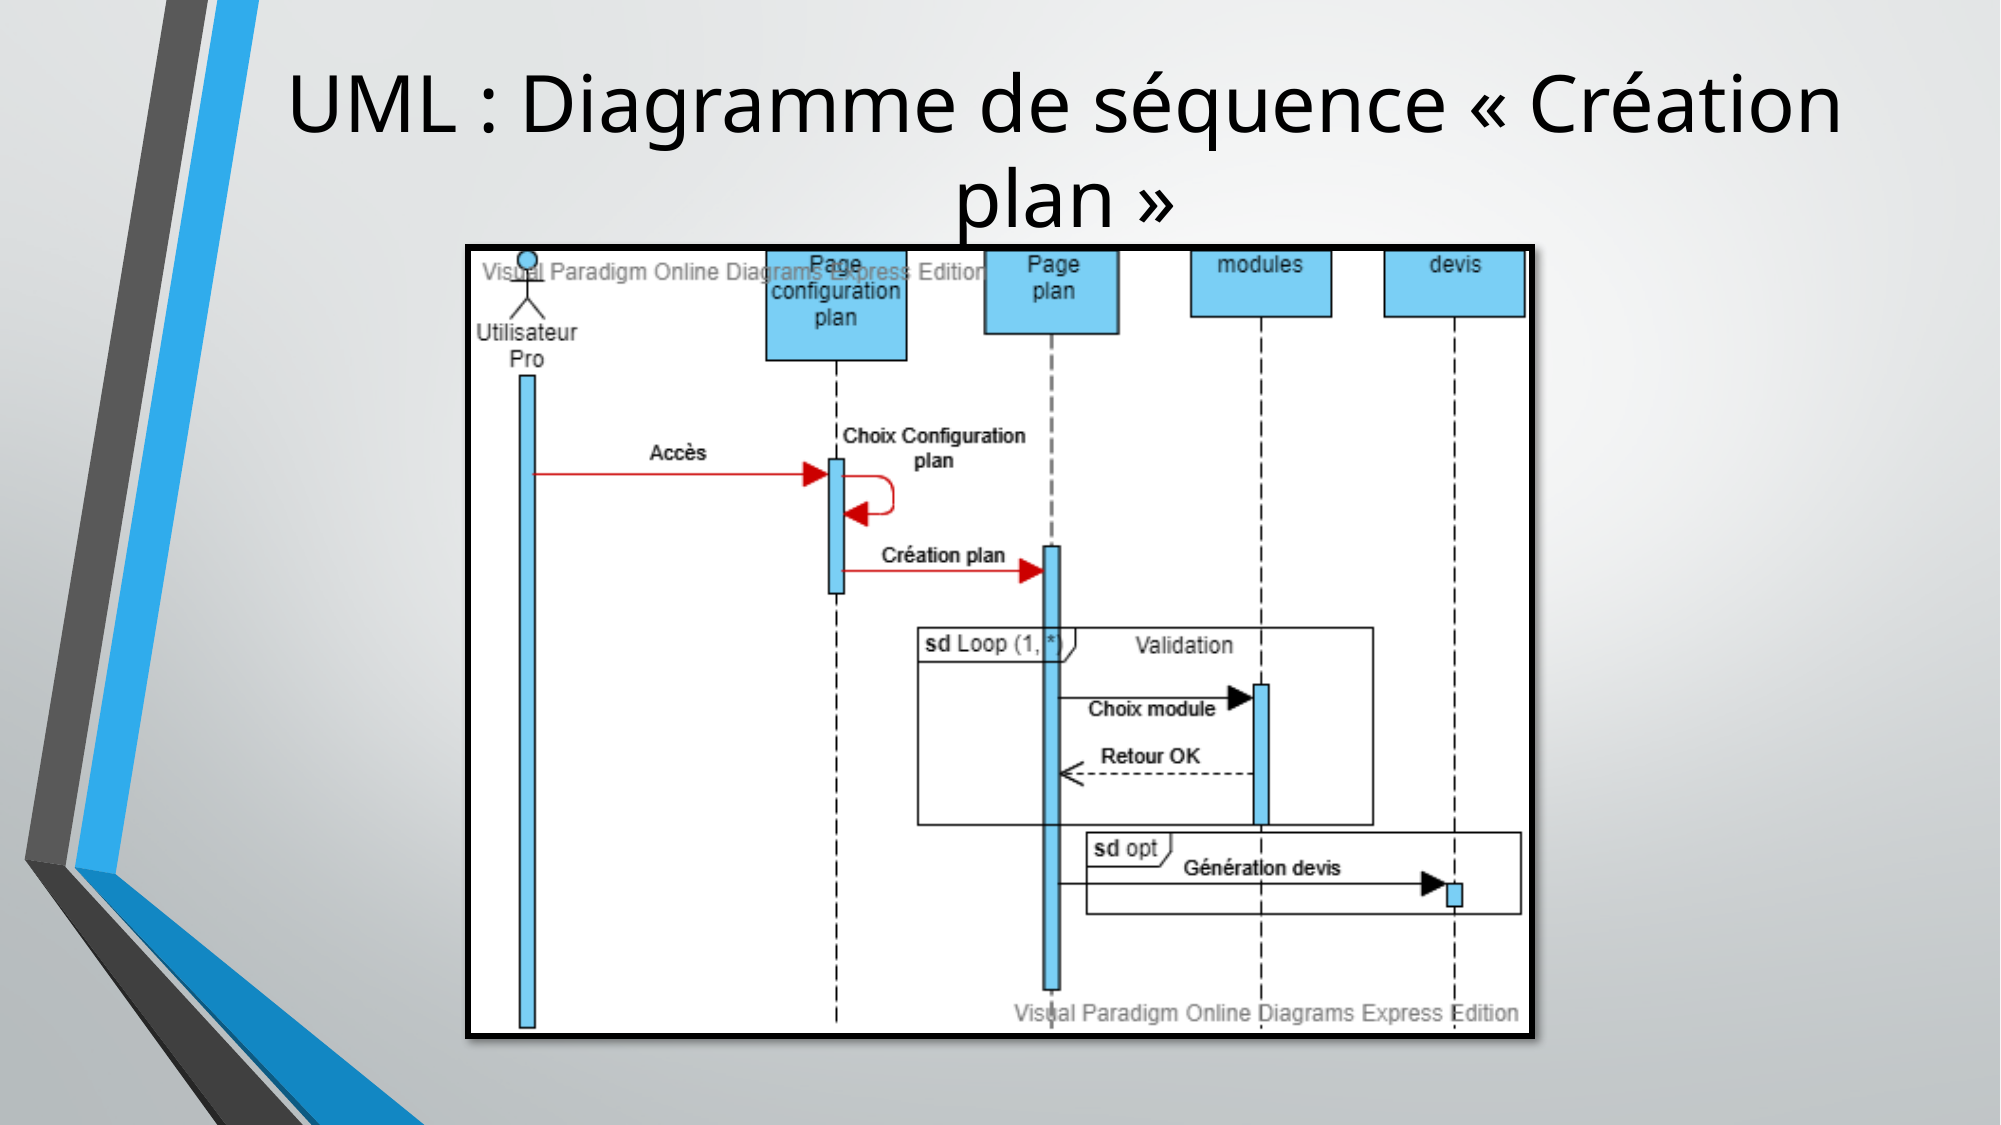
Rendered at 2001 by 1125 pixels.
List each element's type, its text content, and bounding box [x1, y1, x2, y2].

title UML : Diagramme de séquence « Création plan » [243, 45, 1887, 251]
picture [470, 250, 1530, 1033]
